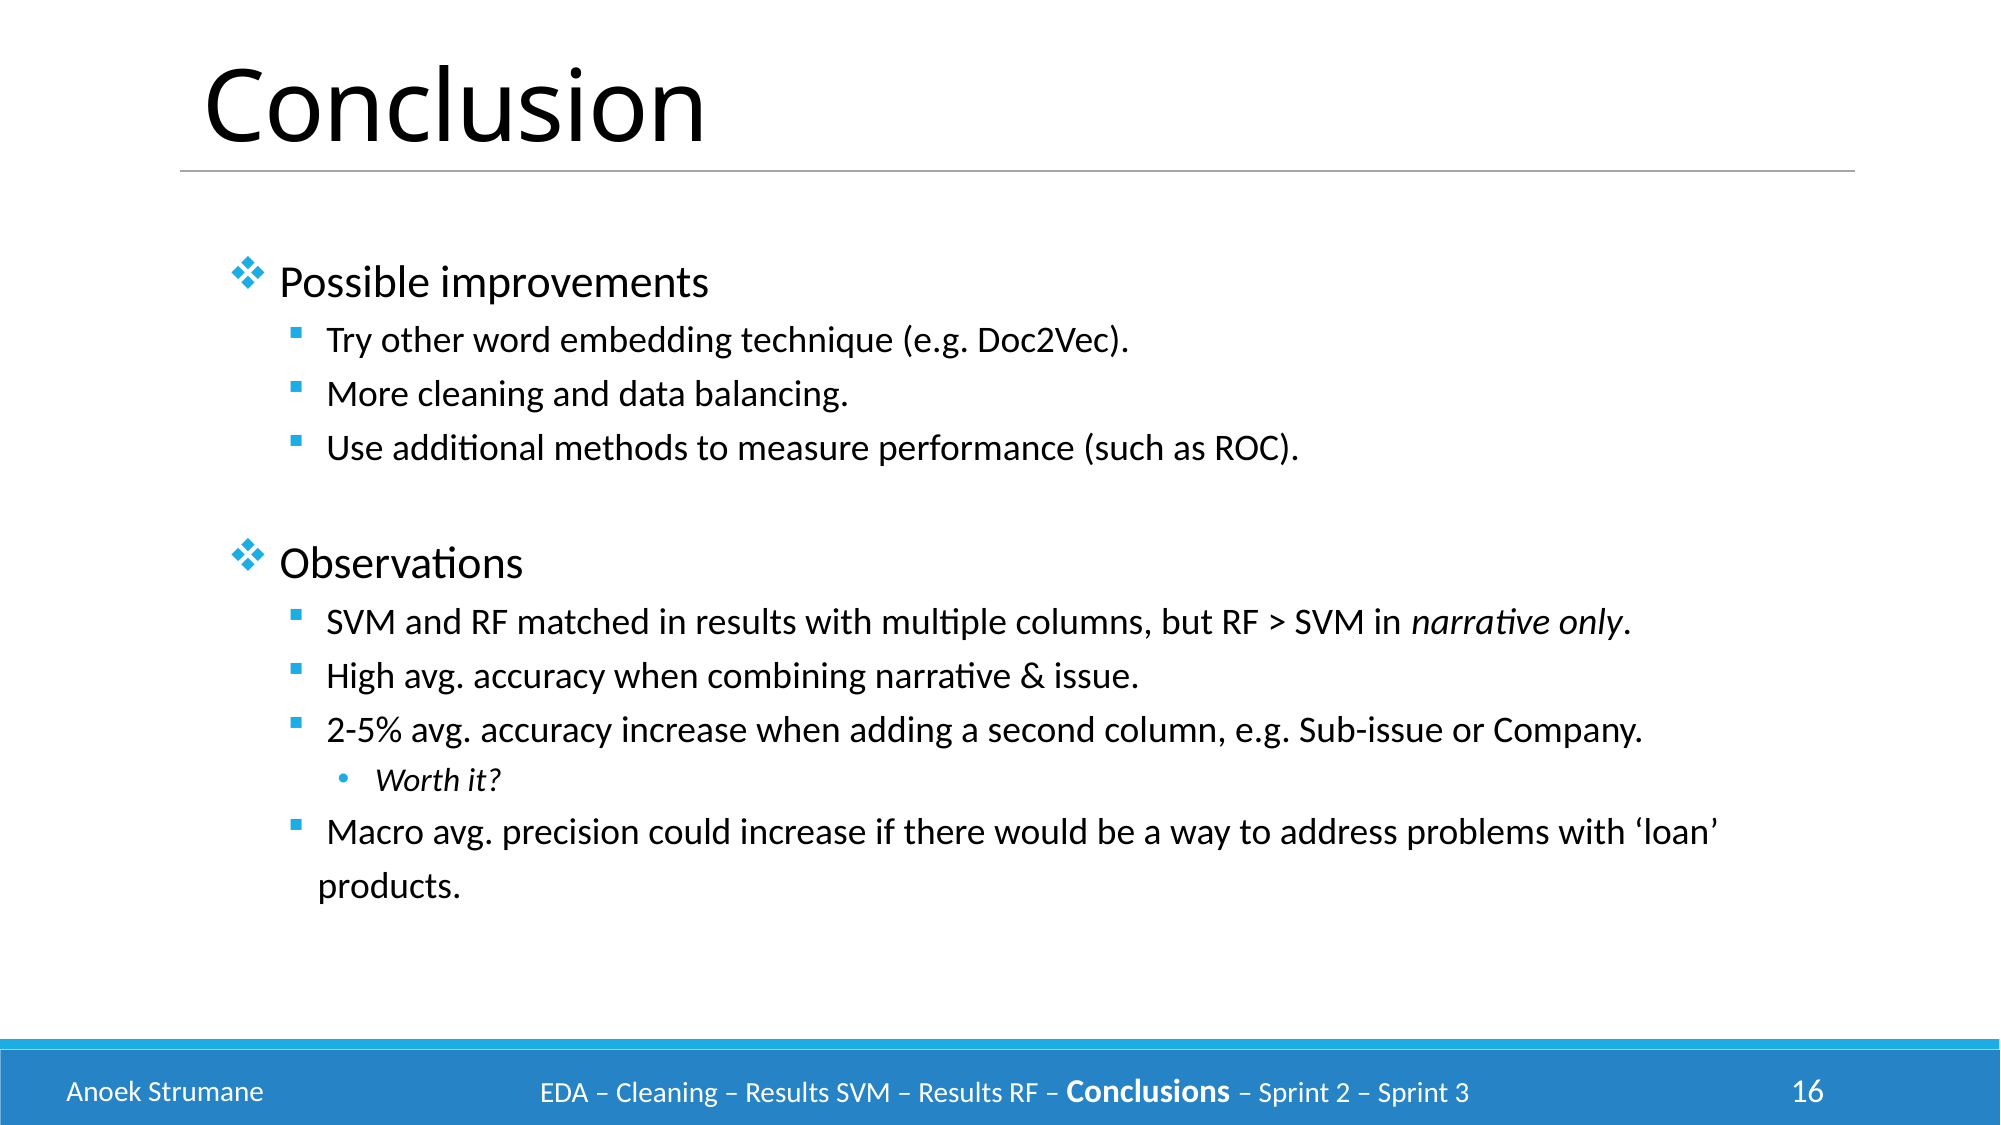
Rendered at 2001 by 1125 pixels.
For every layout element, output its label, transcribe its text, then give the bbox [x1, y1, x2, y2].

text_box Conclusion [1830, 49, 1838, 168]
text_box [179, 47, 1830, 170]
text_box Possible improvements Try other word embedding technique (e.g. Doc2Vec). More cleaning and data balancing. Use additional methods to measure performance (such as ROC). Observations SVM and RF matched in results with multiple columns, but RF > SVM in narrative only. High avg. accuracy when combining narrative & issue. 2-5% avg. accuracy increase when adding a second column, e.g. Sub-issue or Company. Worth it? Macro avg. precision could increase if there would be a way to address problems with ‘loan’ products. [179, 233, 1830, 963]
slide_number 16 [1741, 1059, 1840, 1120]
slide_number Anoek Strumane [51, 1059, 359, 1120]
footer EDA – Cleaning – Results SVM – Results RF – Conclusions – Sprint 2 – Sprint 3 [359, 1059, 1651, 1120]
